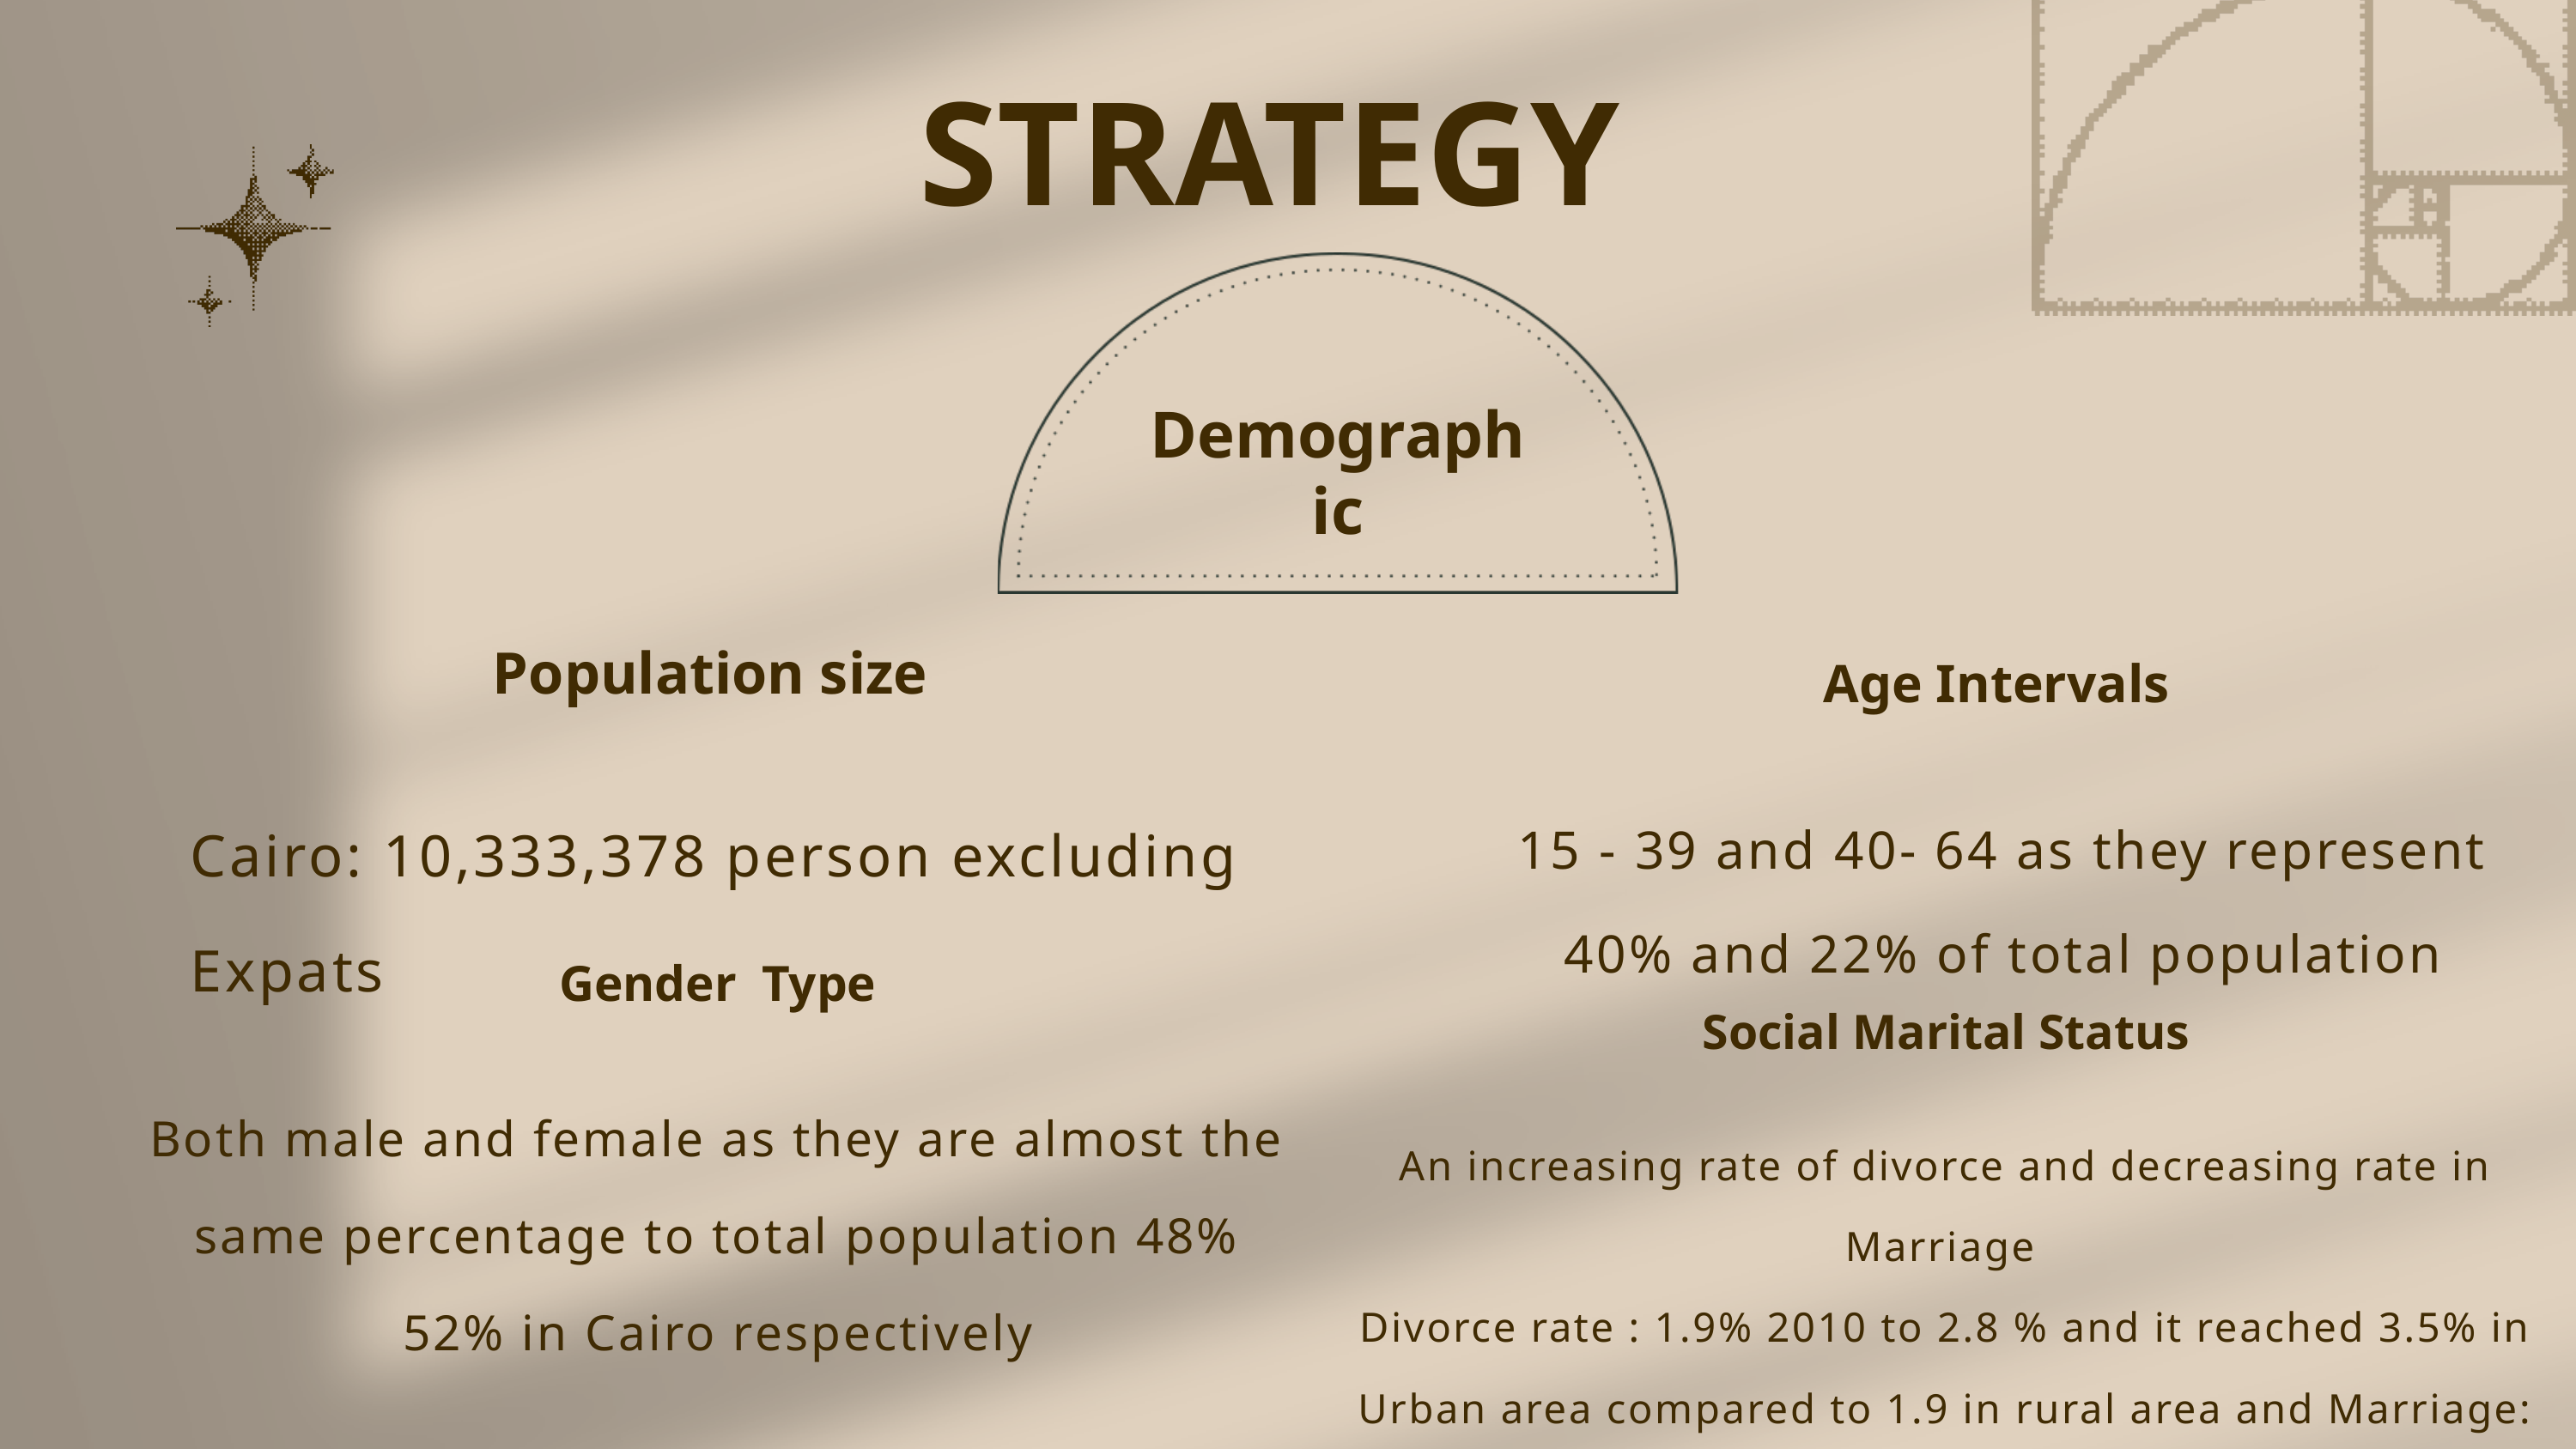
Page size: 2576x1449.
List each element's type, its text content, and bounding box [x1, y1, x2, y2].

text_box Age Intervals 15 - 39 and 40- 64 as they represent 40% and 22% of total population [1469, 651, 2537, 1002]
text_box [0, 0, 2576, 1449]
text_box Population size Cairo: 10,333,378 person excluding Expats [190, 636, 1245, 952]
text_box Gender Type Both male and female as they are almost the same percentage to total population 48% 52% in Cairo respectively [147, 952, 1288, 1449]
text_box STRATEGY [551, 91, 2025, 234]
text_box [176, 144, 334, 327]
text_box [997, 252, 1679, 594]
text_box Demographic [1142, 393, 1534, 547]
text_box [2032, 0, 2576, 316]
text_box Social Marital Status An increasing rate of divorce and decreasing rate in Marriage Divorce rate : 1.9% 2010 to 2.8 % and it reached 3.5% in Urban area compared to 1.9 in rural area and Marriage: 11% 2010 to 9% 2022 [1338, 1002, 2555, 1449]
